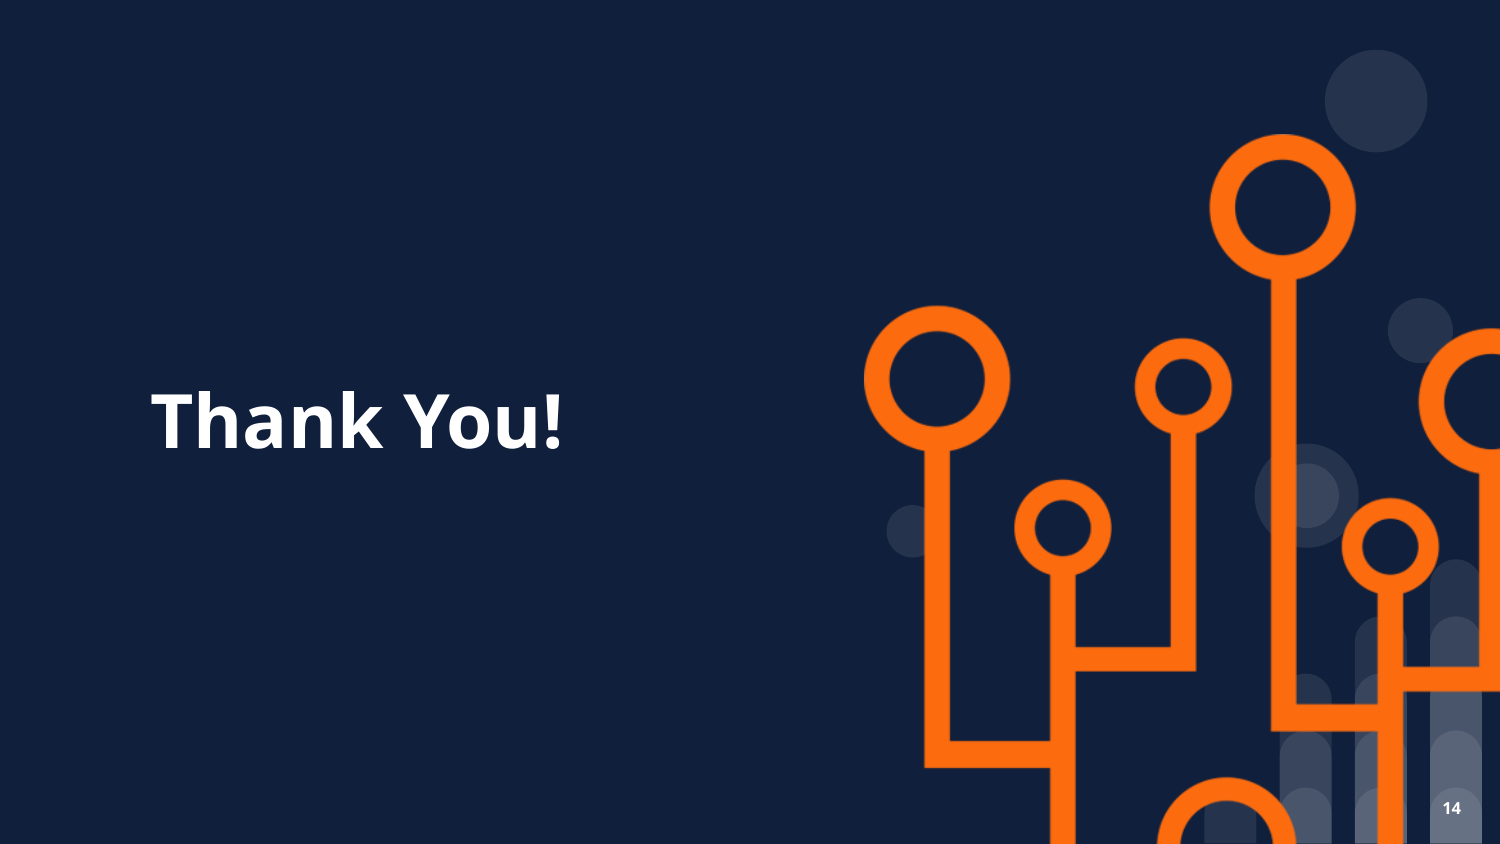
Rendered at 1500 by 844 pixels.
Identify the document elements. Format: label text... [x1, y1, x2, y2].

slide_number ‹#› [1386, 777, 1477, 842]
picture [723, 92, 1500, 844]
title Thank You! [135, 264, 834, 572]
